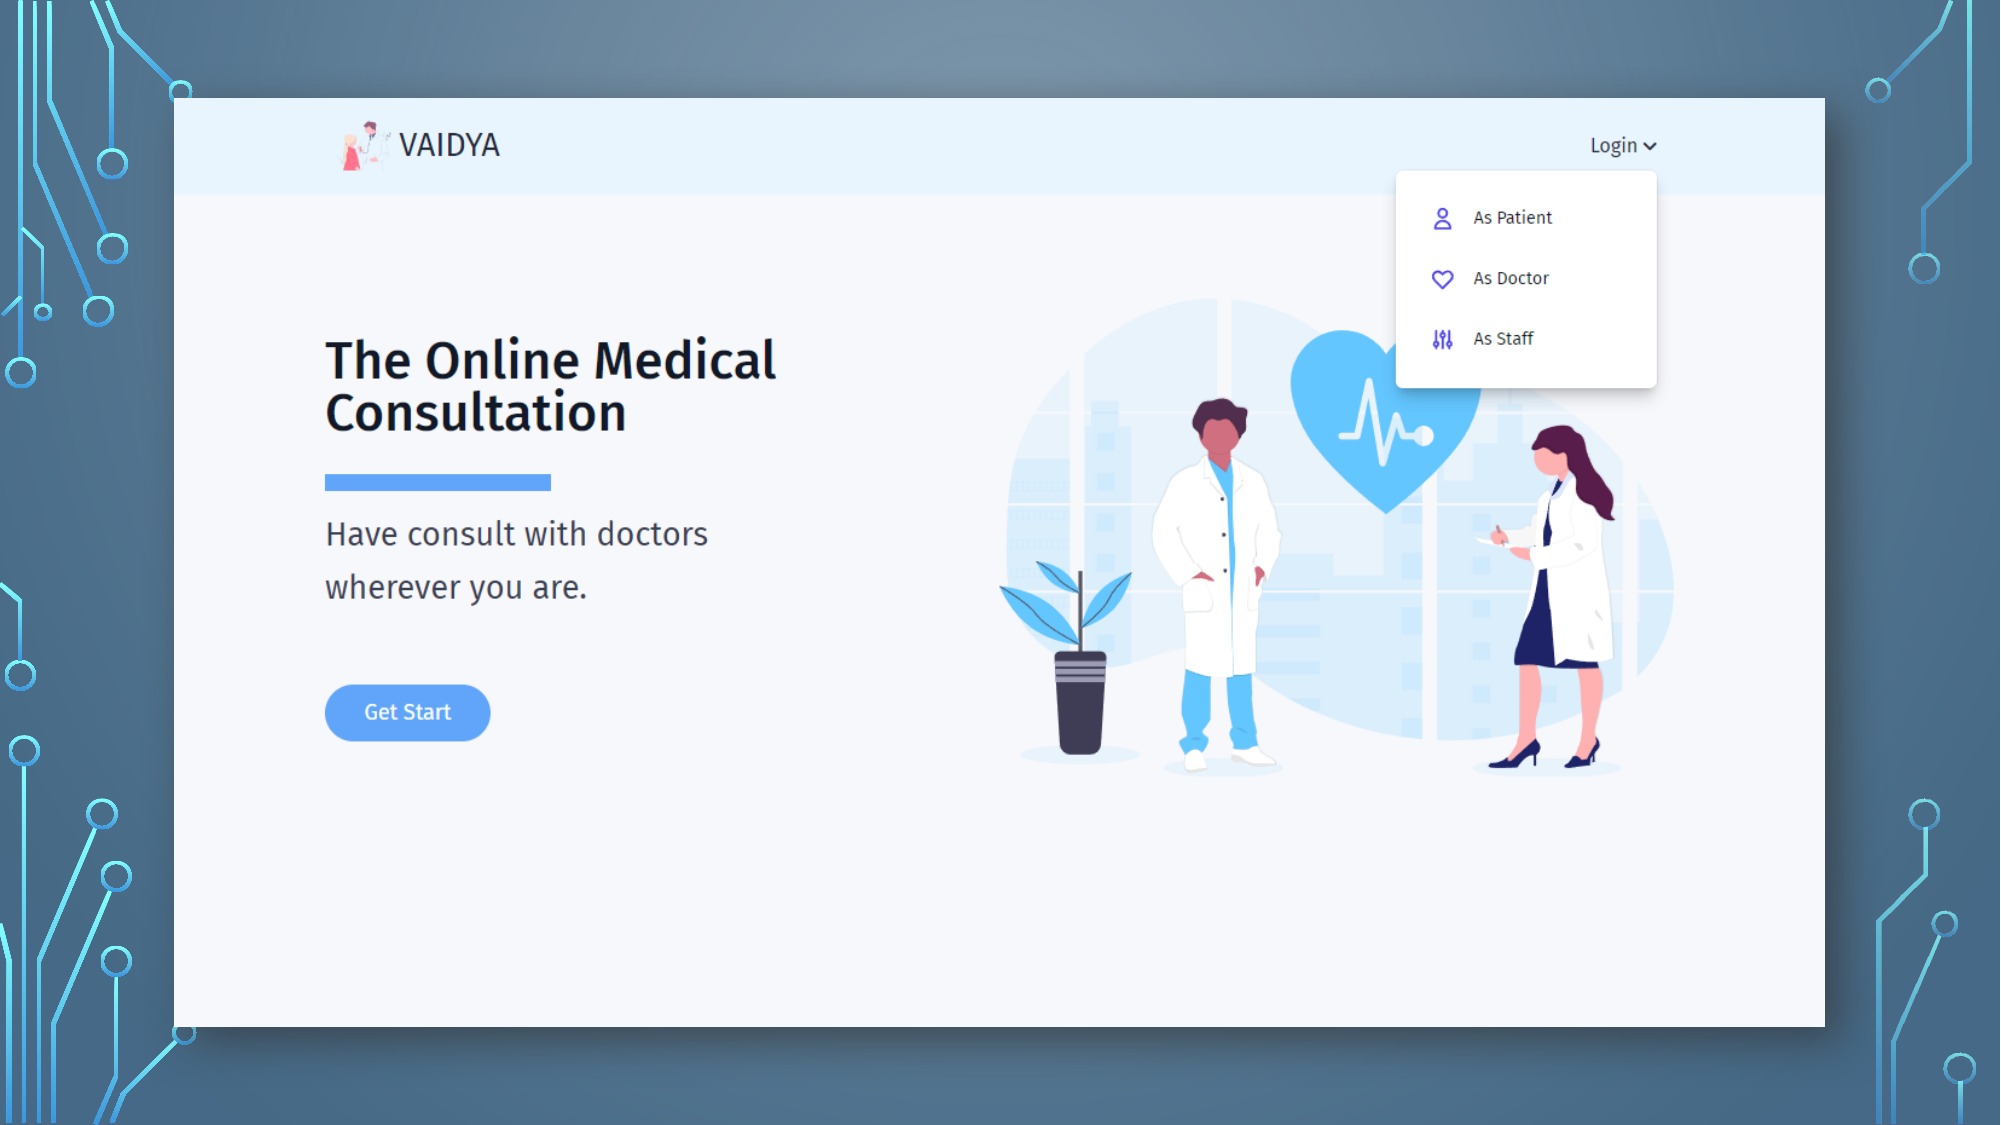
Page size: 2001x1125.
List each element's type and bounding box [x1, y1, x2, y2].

picture [174, 98, 1826, 1027]
